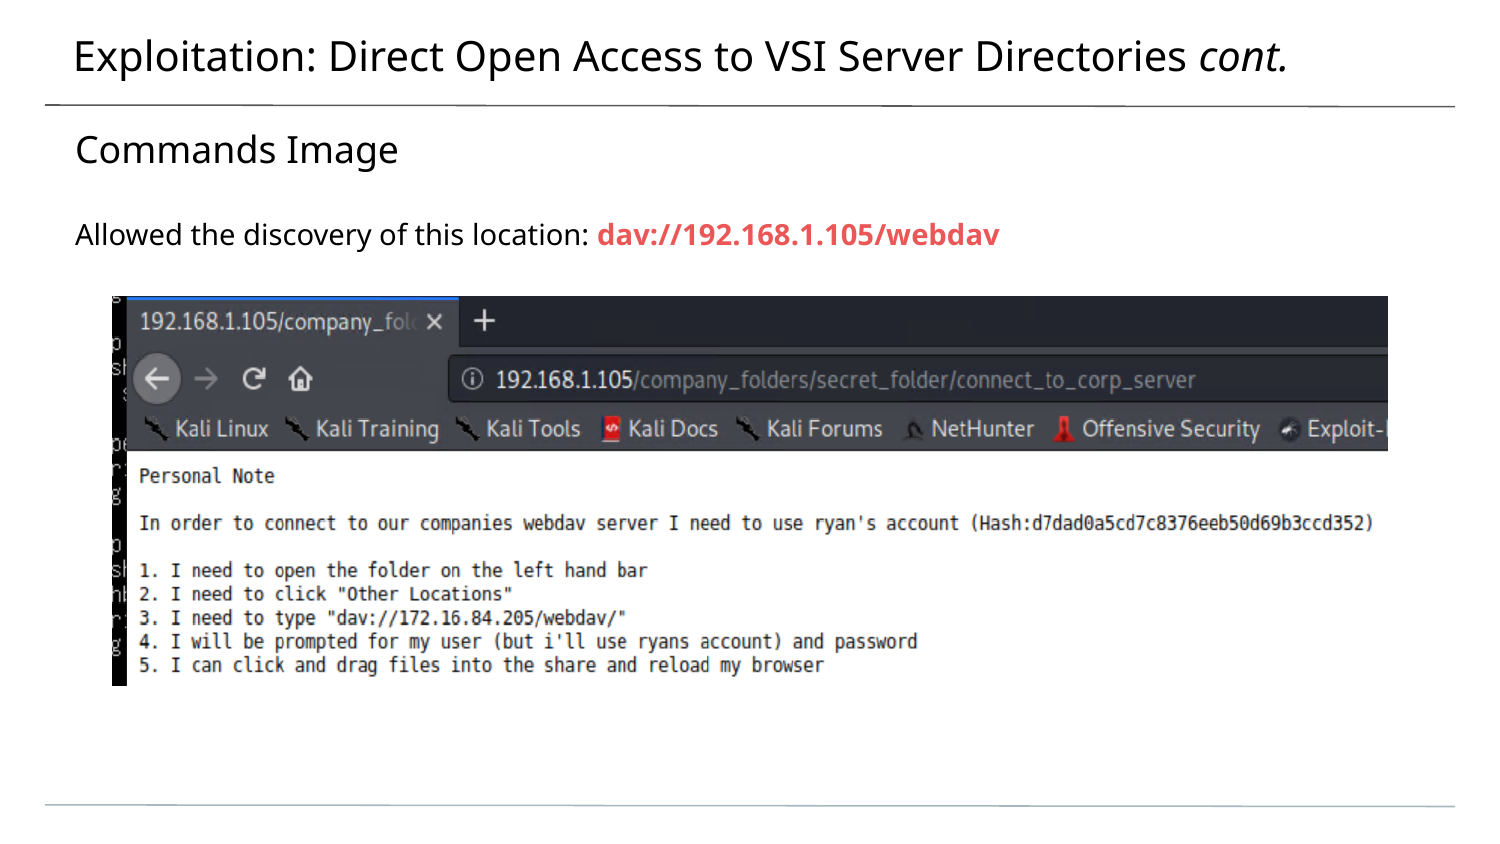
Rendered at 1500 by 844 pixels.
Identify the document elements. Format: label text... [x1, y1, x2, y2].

list Allowed the discovery of this location: dav://192.168.1.105/webdav [0, 210, 1500, 799]
picture [112, 295, 1388, 686]
subtitle Commands Image [0, 110, 1500, 171]
title Exploitation: Direct Open Access to VSI Server Directories cont. [0, 0, 1500, 88]
